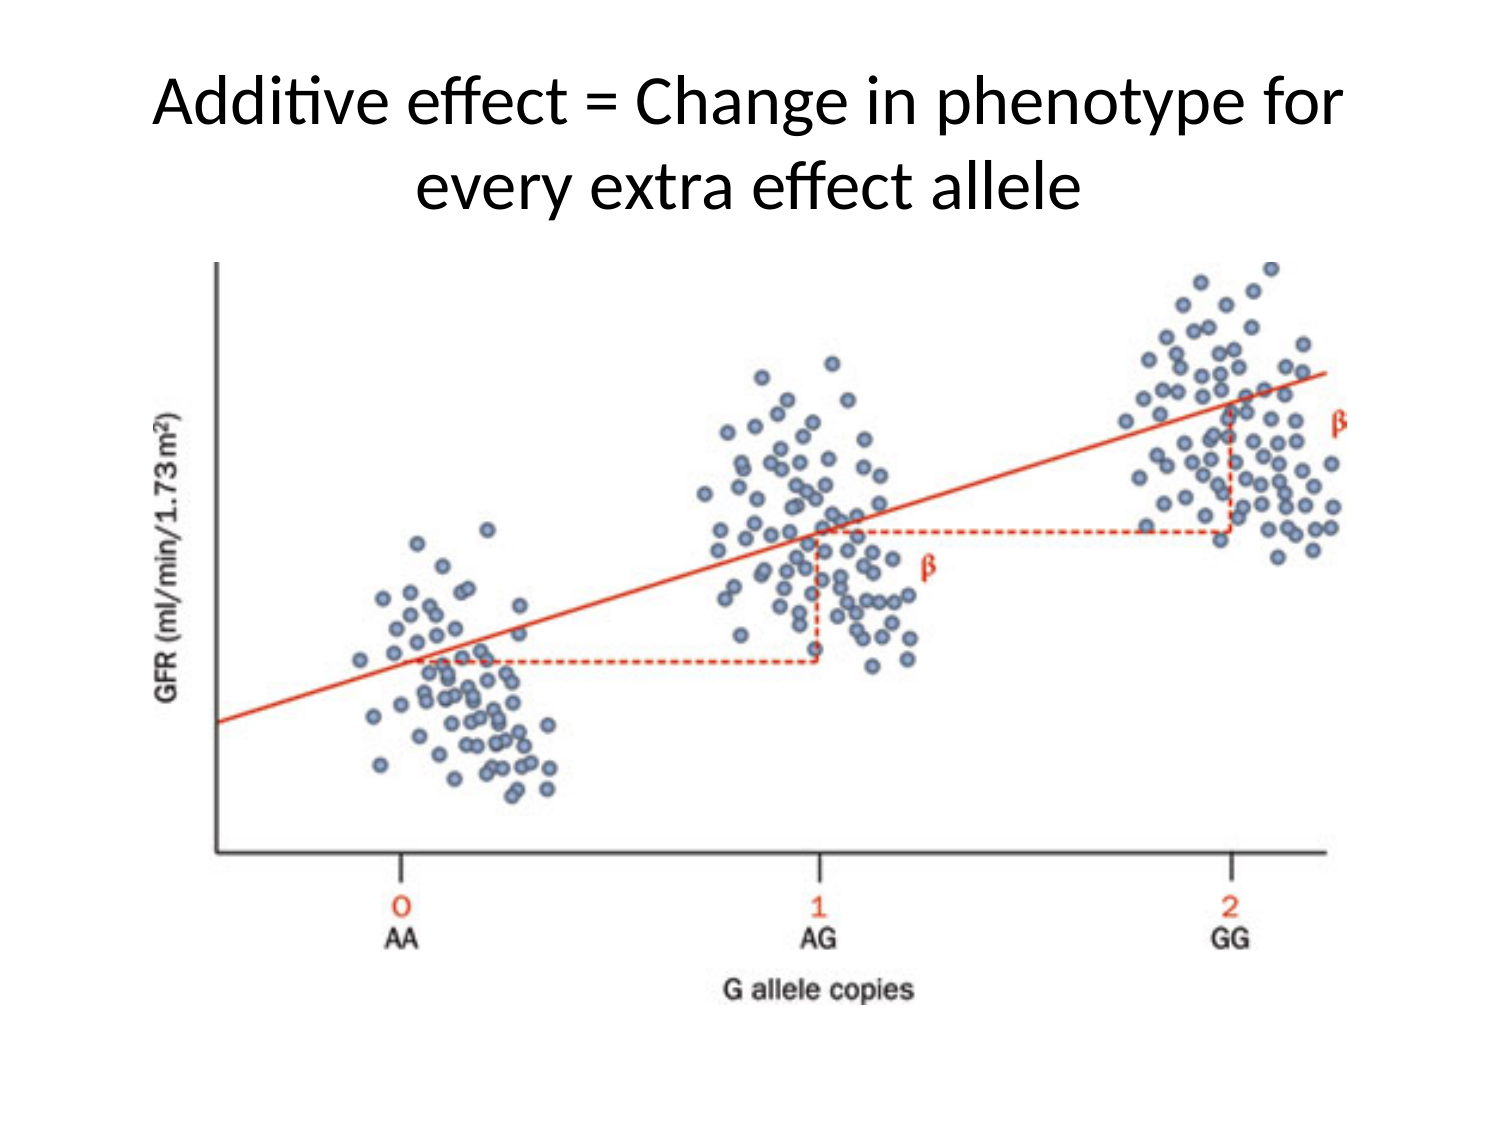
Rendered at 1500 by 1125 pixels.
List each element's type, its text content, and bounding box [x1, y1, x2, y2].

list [74, 262, 1426, 1006]
title Additive effect = Change in phenotype for every extra effect allele [75, 45, 1425, 233]
